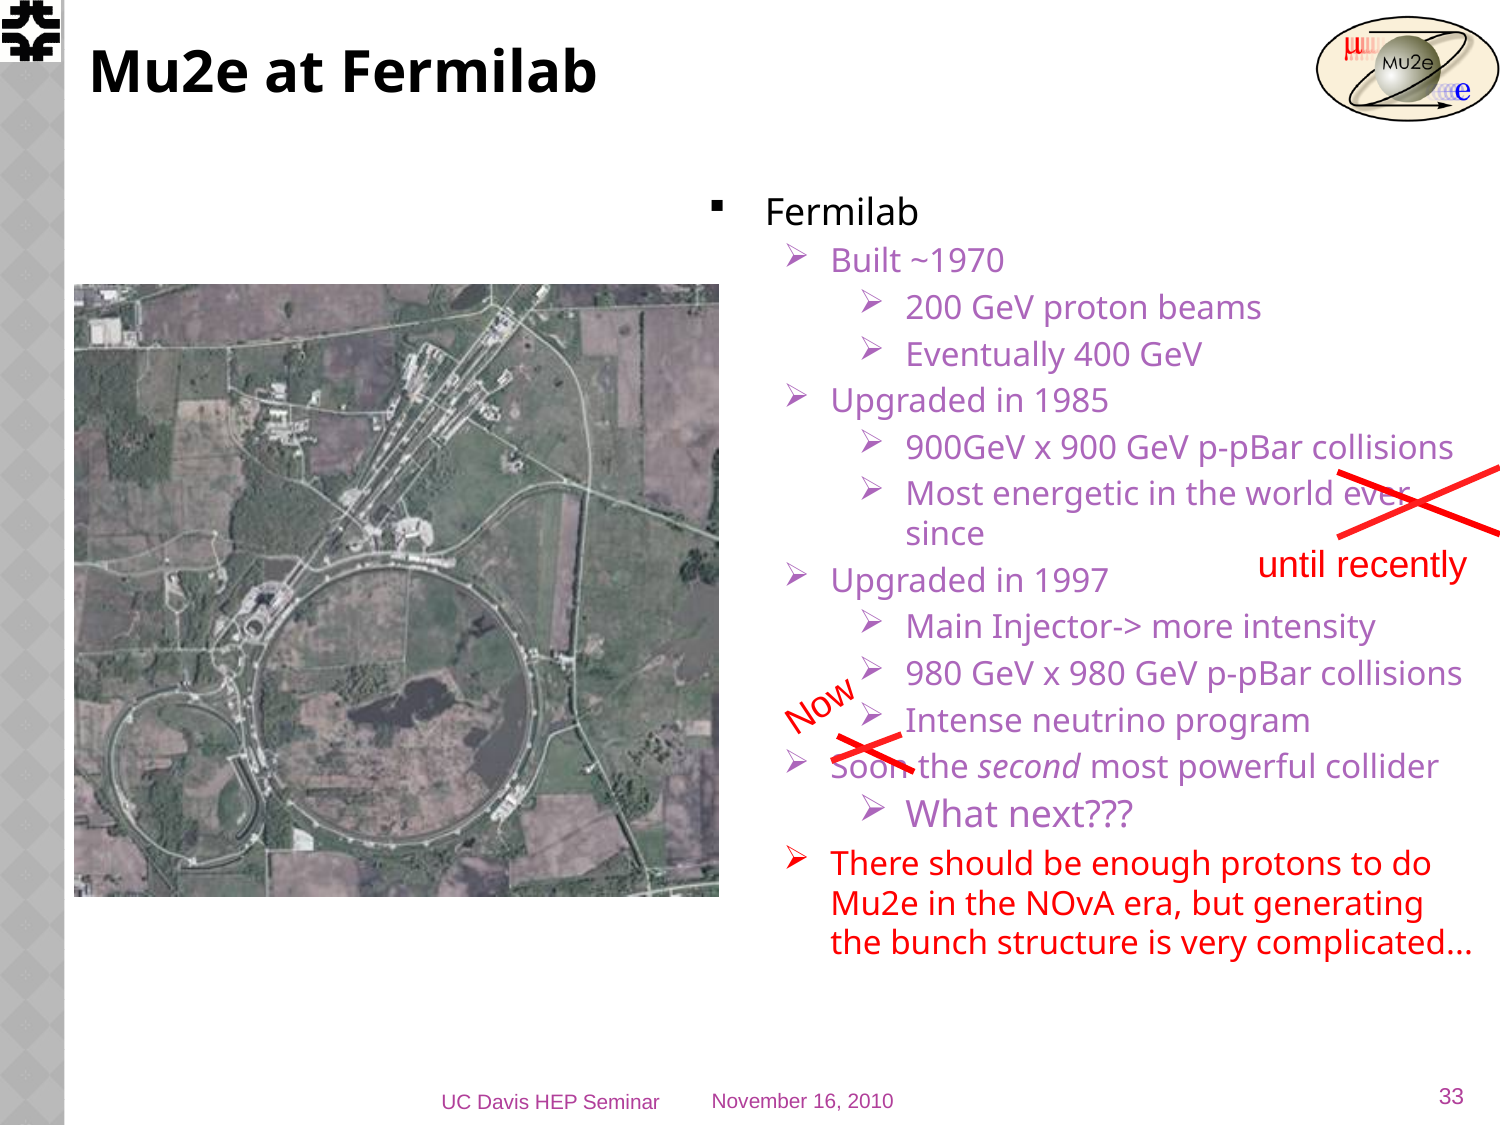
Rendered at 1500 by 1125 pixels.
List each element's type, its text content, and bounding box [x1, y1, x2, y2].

text_box Now [742, 638, 897, 769]
footer UC Davis HEP Seminar [75, 1075, 675, 1114]
text_box [0, 0, 65, 1125]
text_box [1336, 466, 1500, 538]
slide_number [696, 1075, 1025, 1114]
text_box until recently [1224, 532, 1500, 593]
picture [74, 284, 719, 897]
picture [1315, 15, 1500, 122]
picture [0, 0, 61, 62]
text_box Fermilab Built ~1970 200 GeV proton beams Eventually 400 GeV Upgraded in 1985 900GeV x 900 GeV p-pBar collisions Most energetic in the world ever since Upgraded in 1997 Main Injector-> more intensity 980 GeV x 980 GeV p-pBar collisions Intense neutrino program Soon the second most powerful collider What next??? There should be enough protons to do Mu2e in the NOvA era, but generating the bunch structure is very complicated... [693, 180, 1500, 945]
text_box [830, 733, 902, 762]
title Mu2e at Fermilab [81, 27, 1338, 104]
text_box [837, 735, 915, 773]
slide_number 33 [1367, 1071, 1465, 1110]
